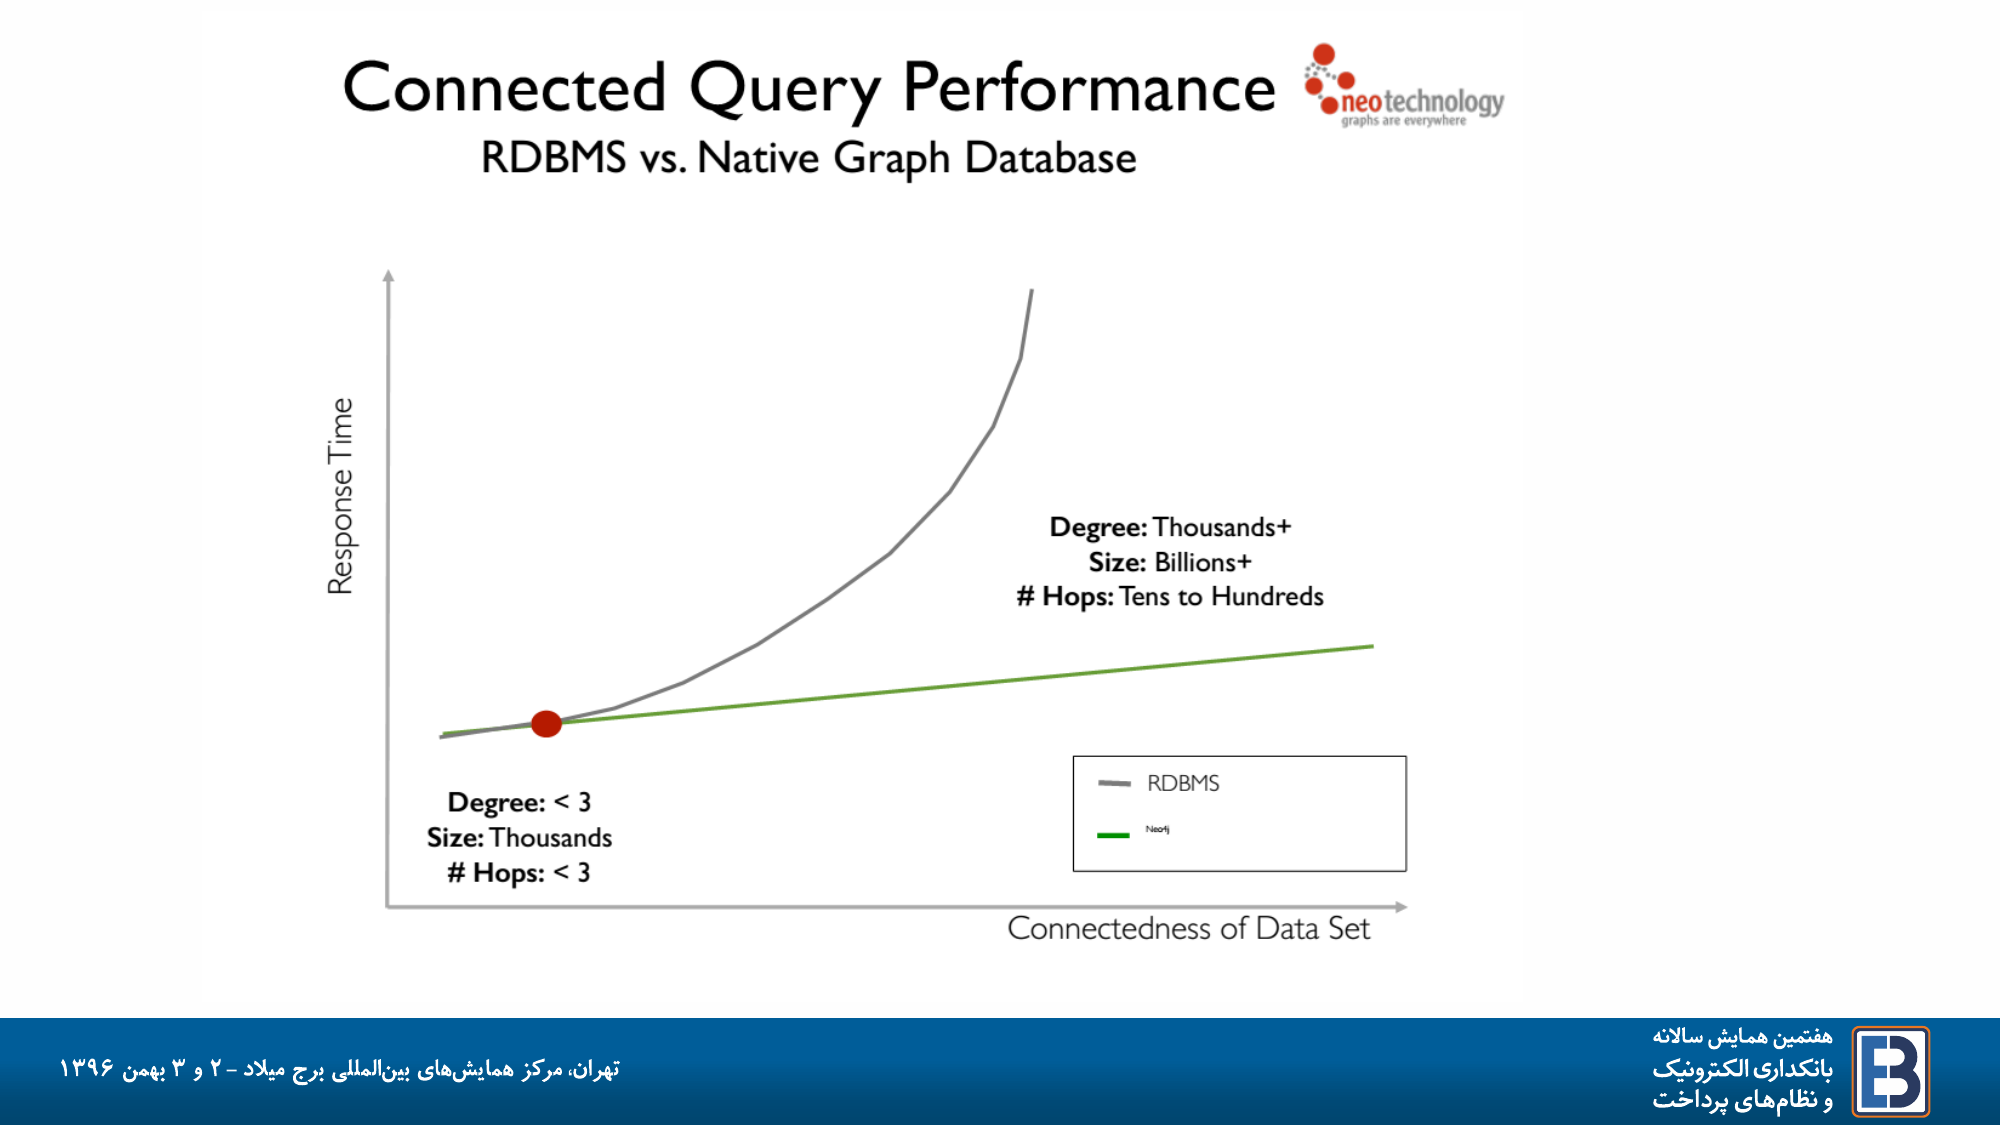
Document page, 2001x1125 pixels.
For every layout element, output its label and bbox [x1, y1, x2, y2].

picture [202, 11, 1523, 1002]
